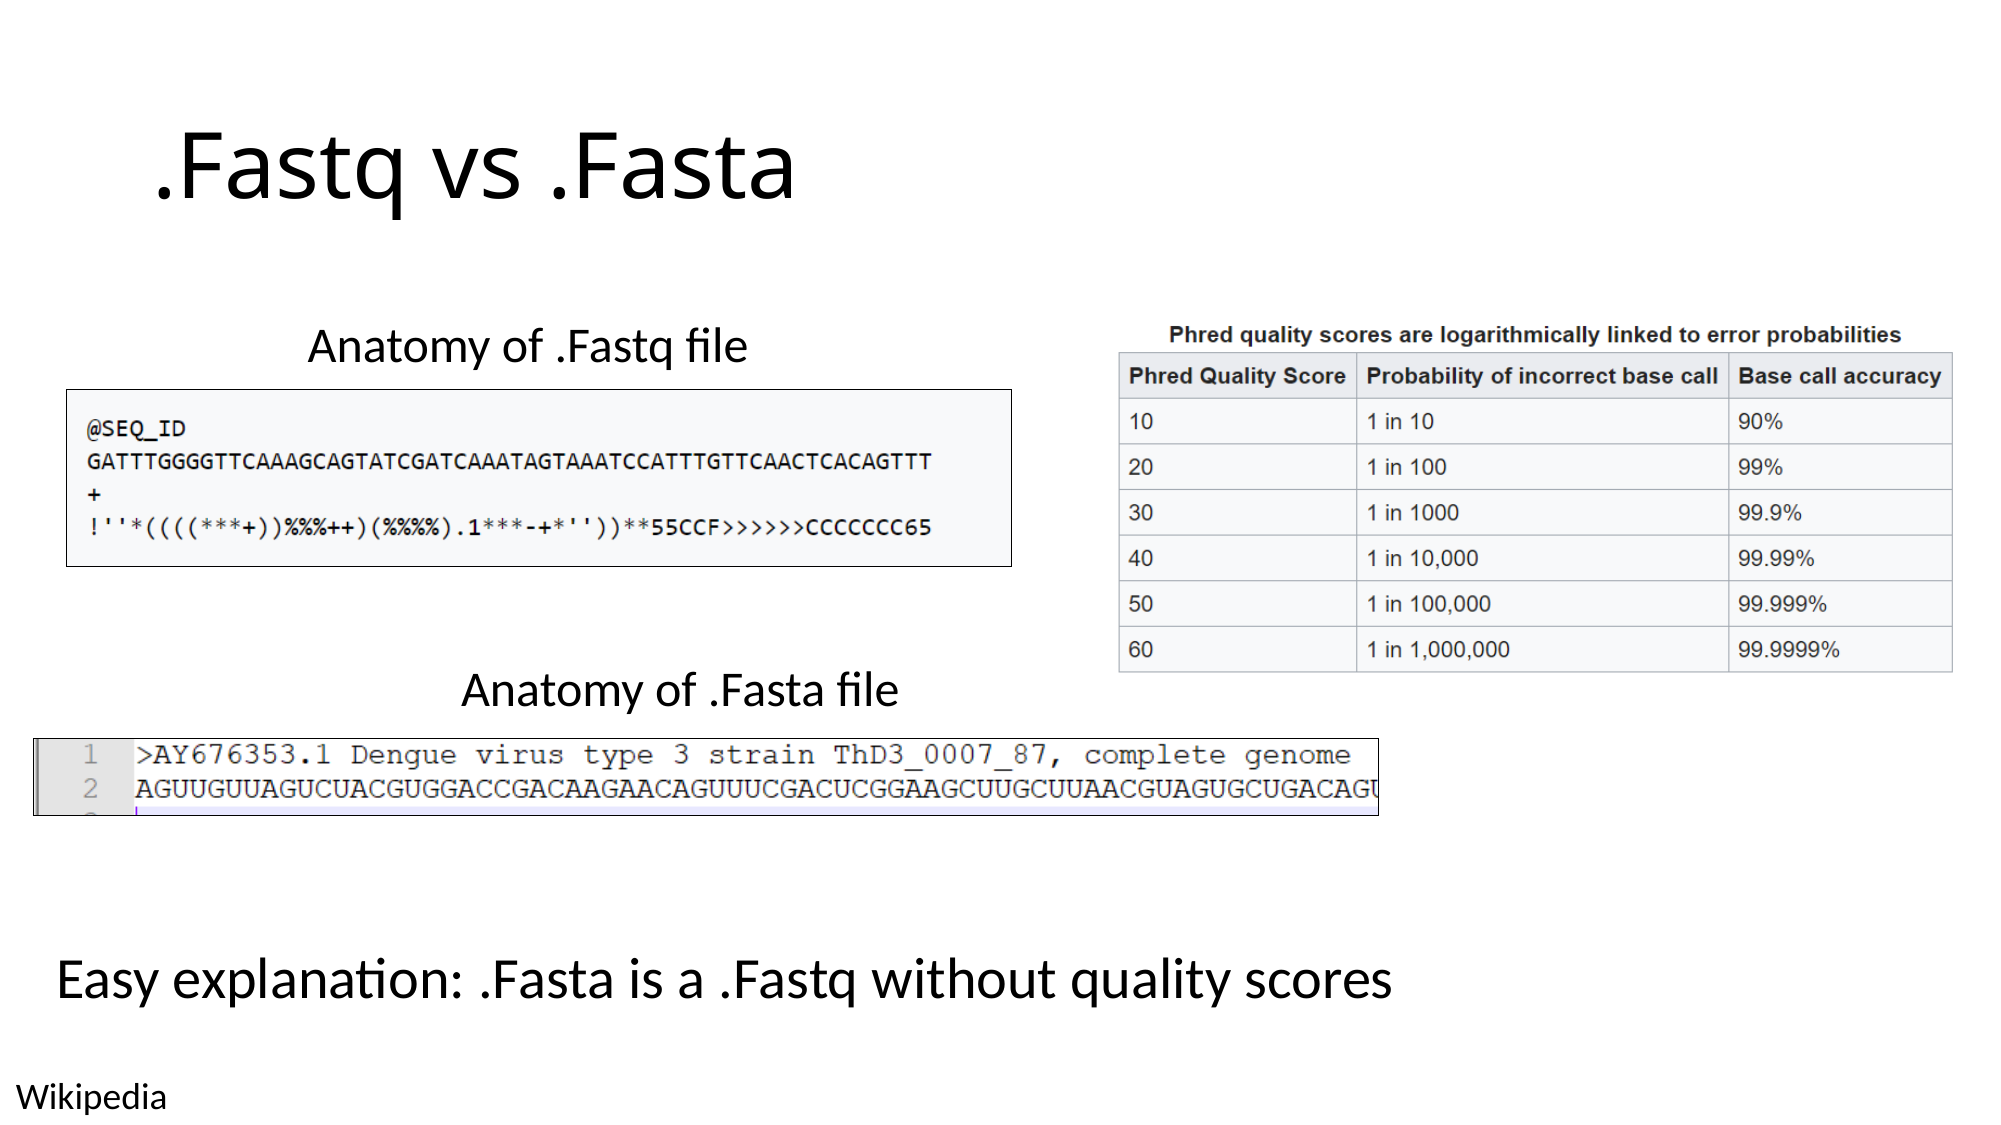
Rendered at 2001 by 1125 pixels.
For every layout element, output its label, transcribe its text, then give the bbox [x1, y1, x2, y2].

text_box Wikipedia [1, 1064, 183, 1125]
text_box Easy explanation: .Fasta is a .Fastq without quality scores [41, 933, 1410, 1063]
picture [1110, 319, 1976, 690]
title .Fastq vs .Fasta [137, 59, 1863, 278]
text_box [66, 305, 1012, 567]
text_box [33, 648, 1379, 816]
